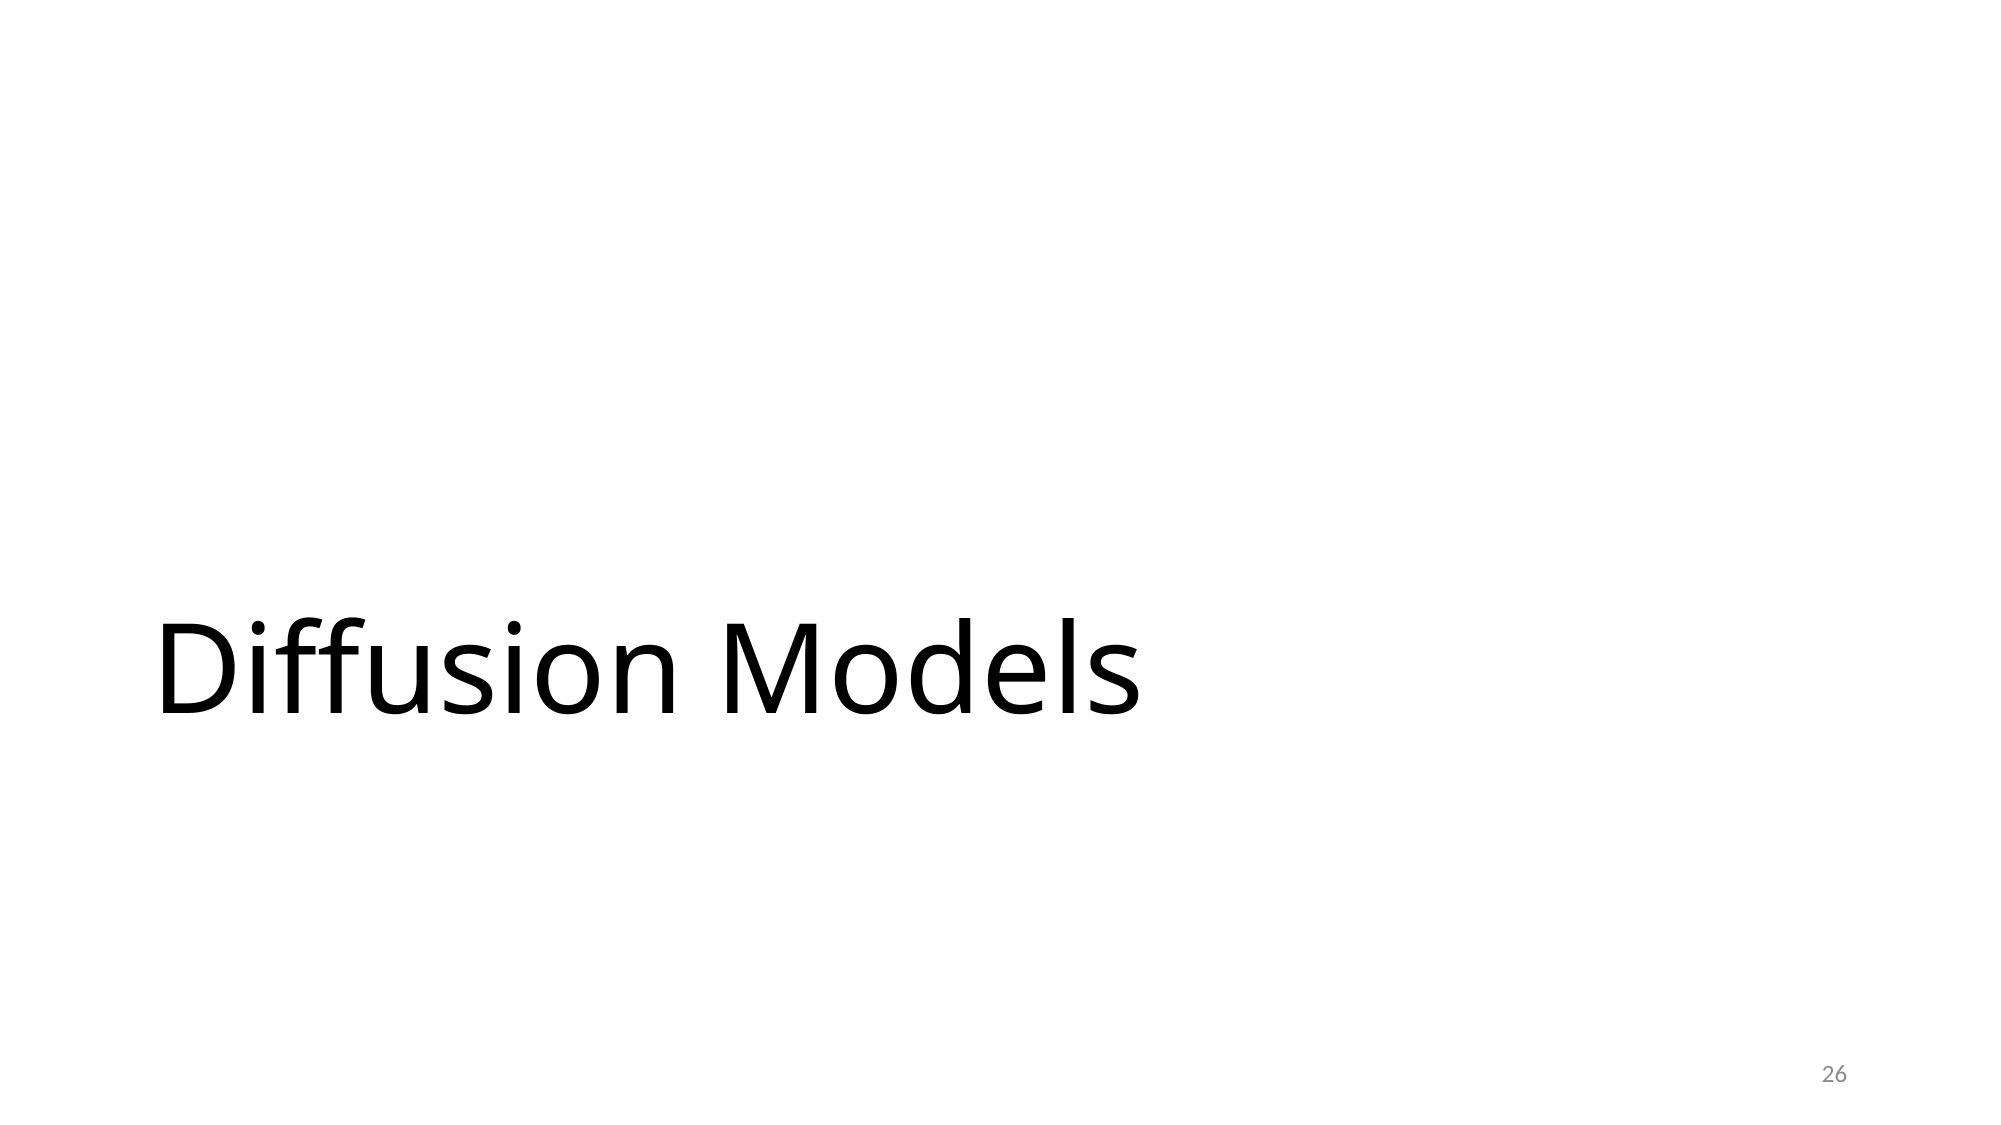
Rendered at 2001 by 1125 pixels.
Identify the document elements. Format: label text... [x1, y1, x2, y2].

slide_number 26 [1412, 1042, 1863, 1103]
title Diffusion Models [136, 280, 1862, 749]
